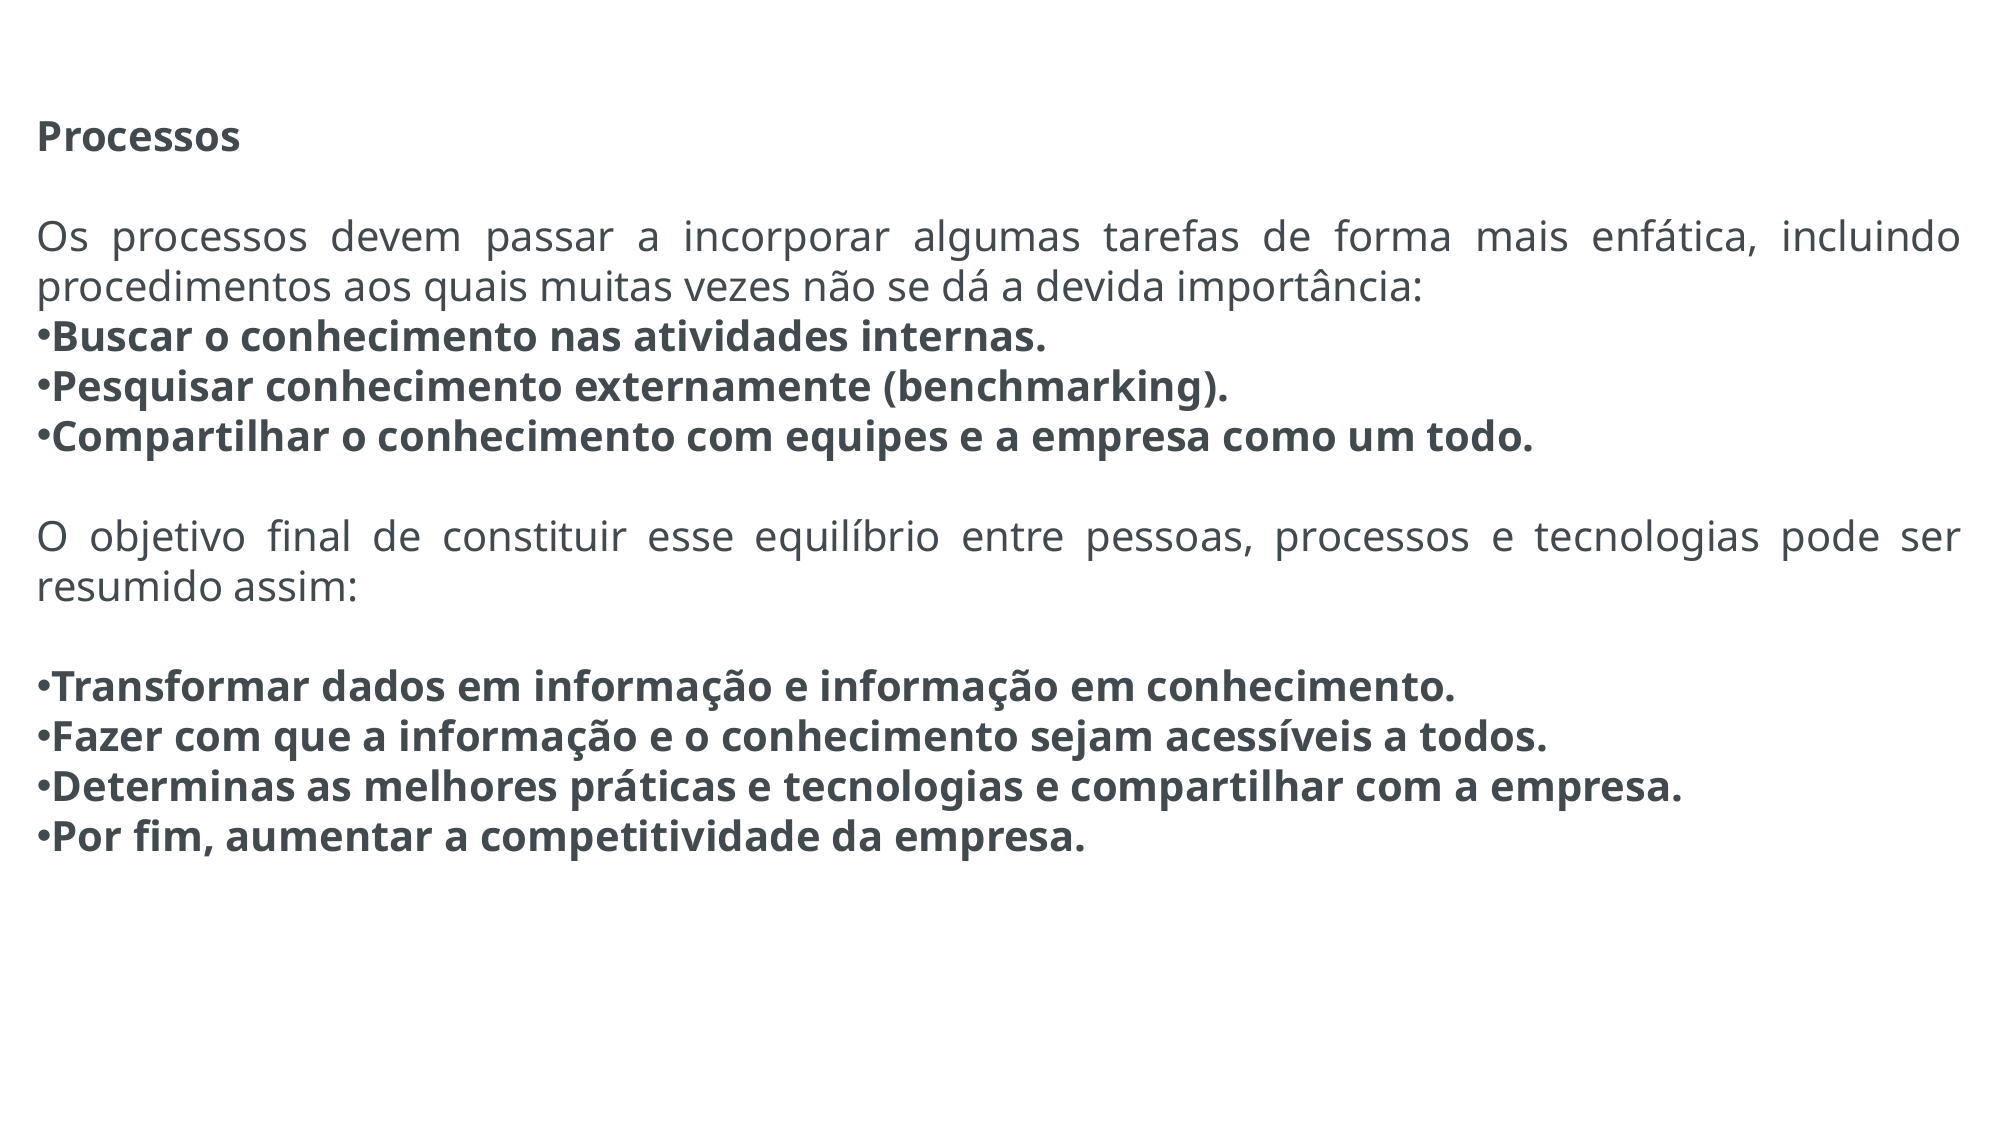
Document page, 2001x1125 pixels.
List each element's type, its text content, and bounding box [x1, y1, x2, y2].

text_box Processos Os processos devem passar a incorporar algumas tarefas de forma mais enfática, incluindo procedimentos aos quais muitas vezes não se dá a devida importância: Buscar o conhecimento nas atividades internas. Pesquisar conhecimento externamente (benchmarking). Compartilhar o conhecimento com equipes e a empresa como um todo. O objetivo final de constituir esse equilíbrio entre pessoas, processos e tecnologias pode ser resumido assim: Transformar dados em informação e informação em conhecimento. Fazer com que a informação e o conhecimento sejam acessíveis a todos. Determinas as melhores práticas e tecnologias e compartilhar com a empresa. Por fim, aumentar a competitividade da empresa. [22, 102, 1978, 868]
